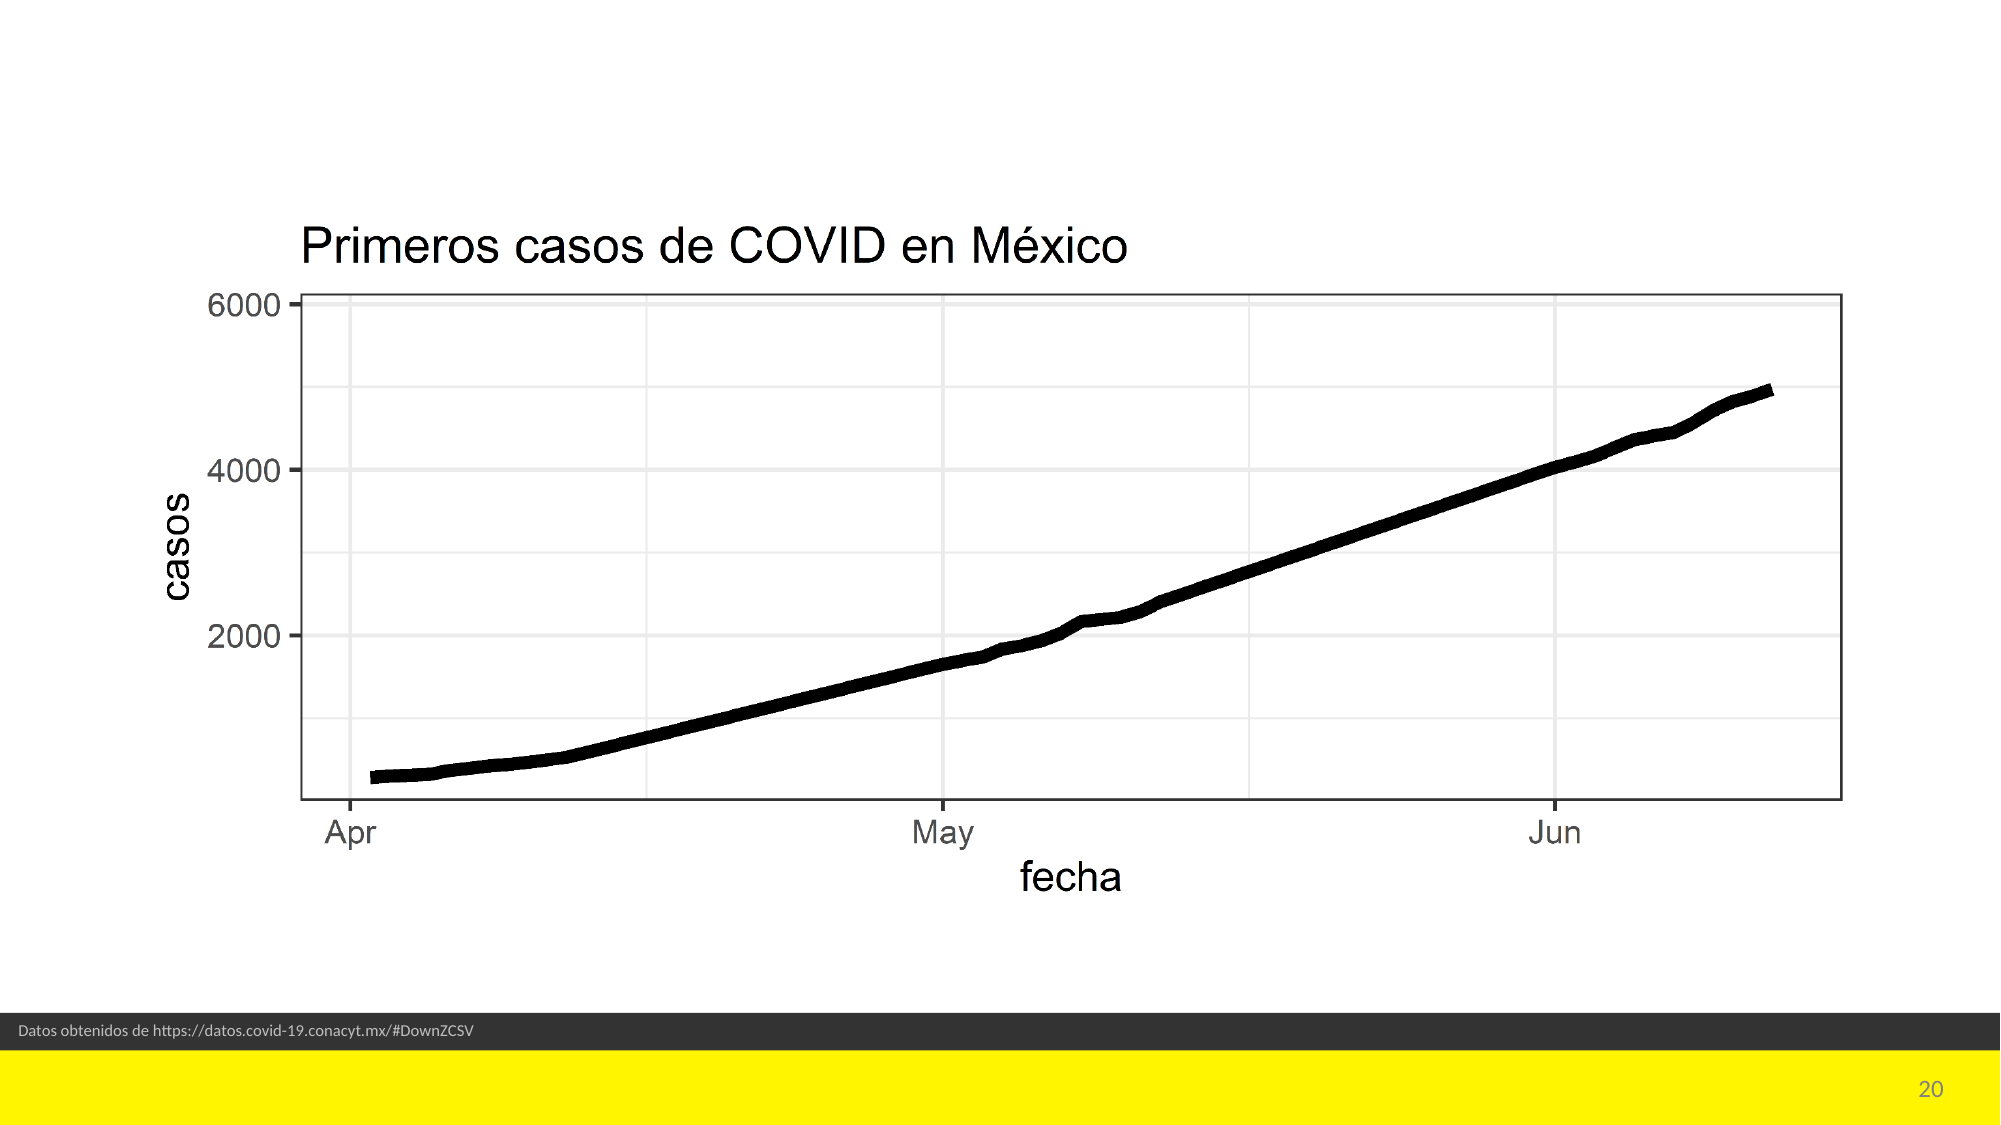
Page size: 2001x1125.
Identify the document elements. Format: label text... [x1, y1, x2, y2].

picture [137, 205, 1863, 920]
text_box Datos obtenidos de https://datos.covid-19.conacyt.mx/#DownZCSV [3, 1012, 490, 1048]
